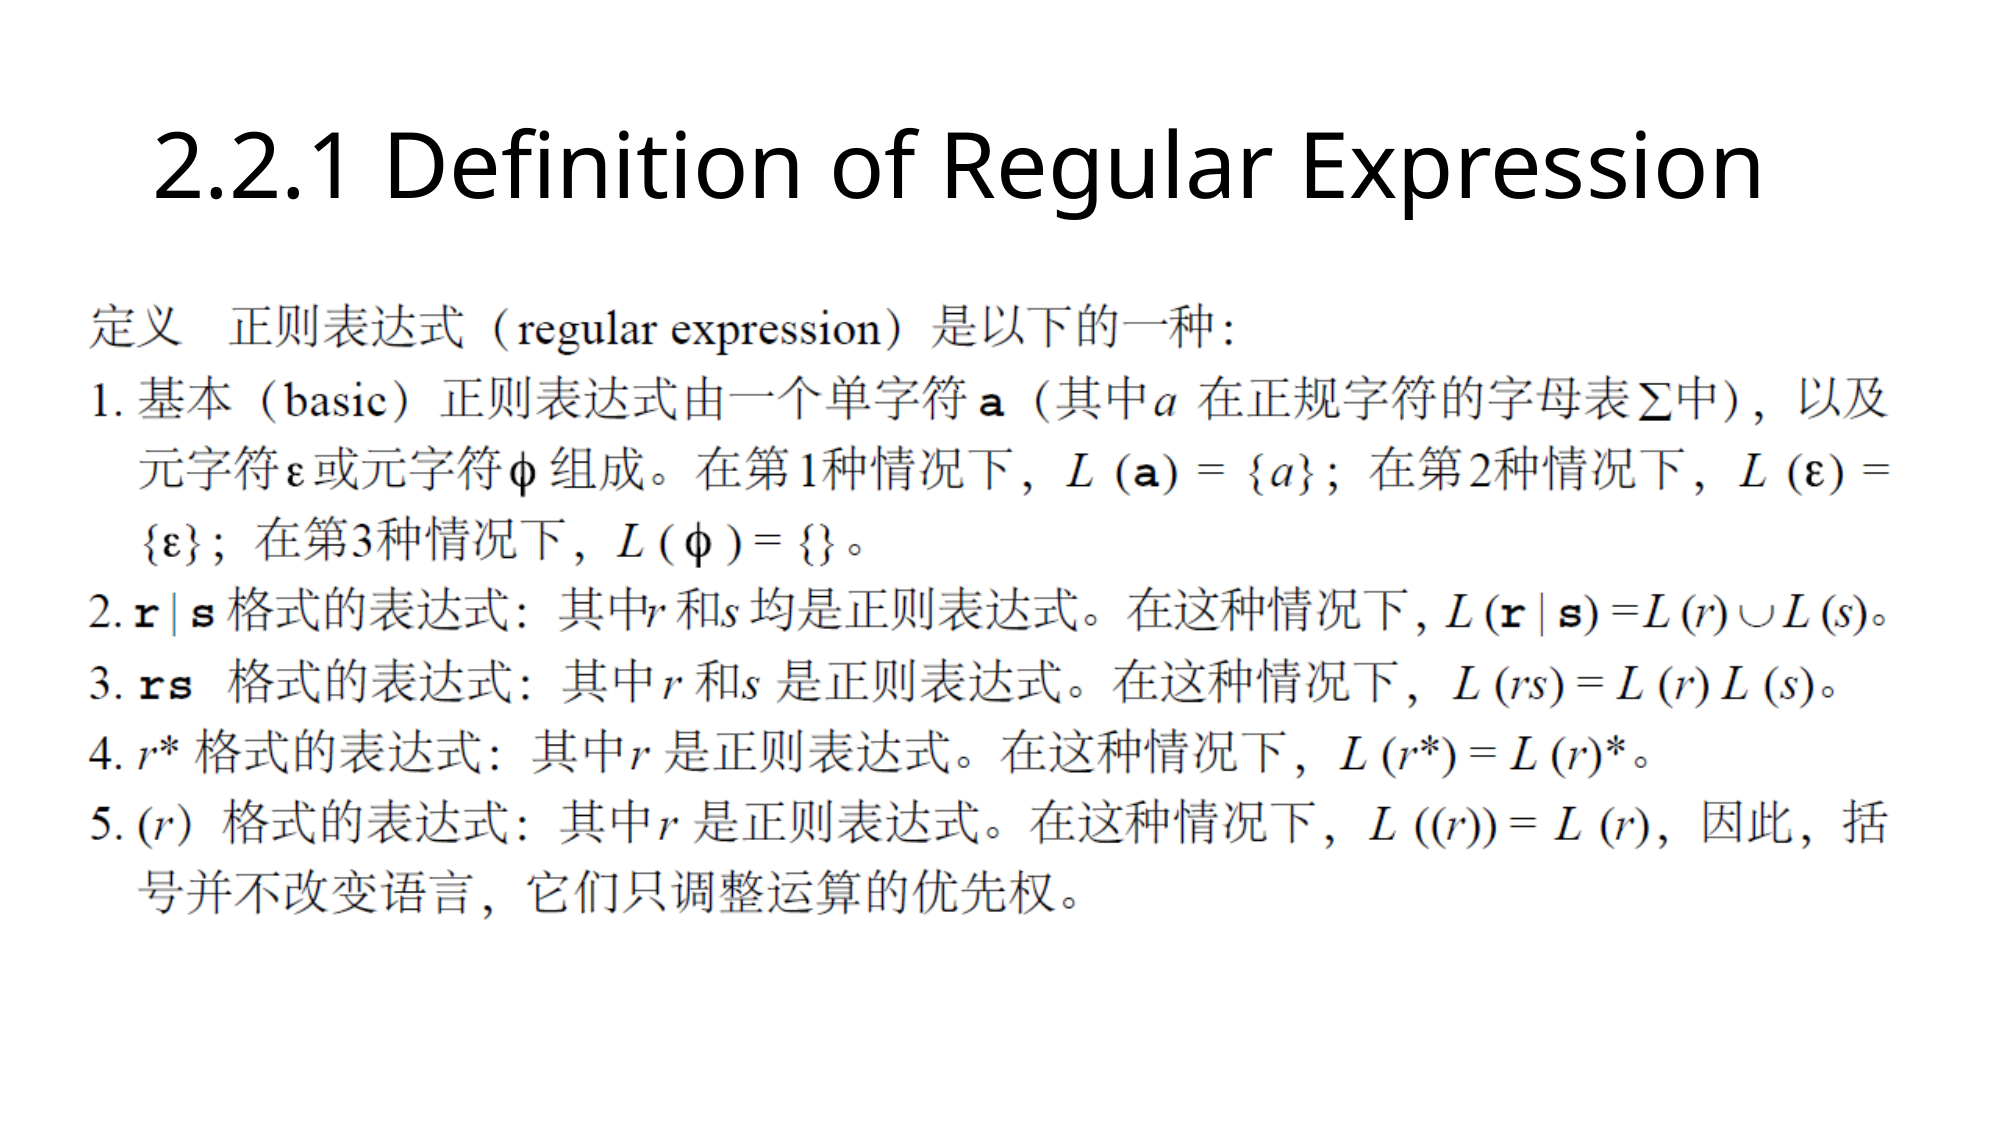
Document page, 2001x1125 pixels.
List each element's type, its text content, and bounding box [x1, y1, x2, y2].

title 2.2.1 Definition of Regular Expression [137, 59, 1863, 278]
picture [71, 299, 1929, 941]
